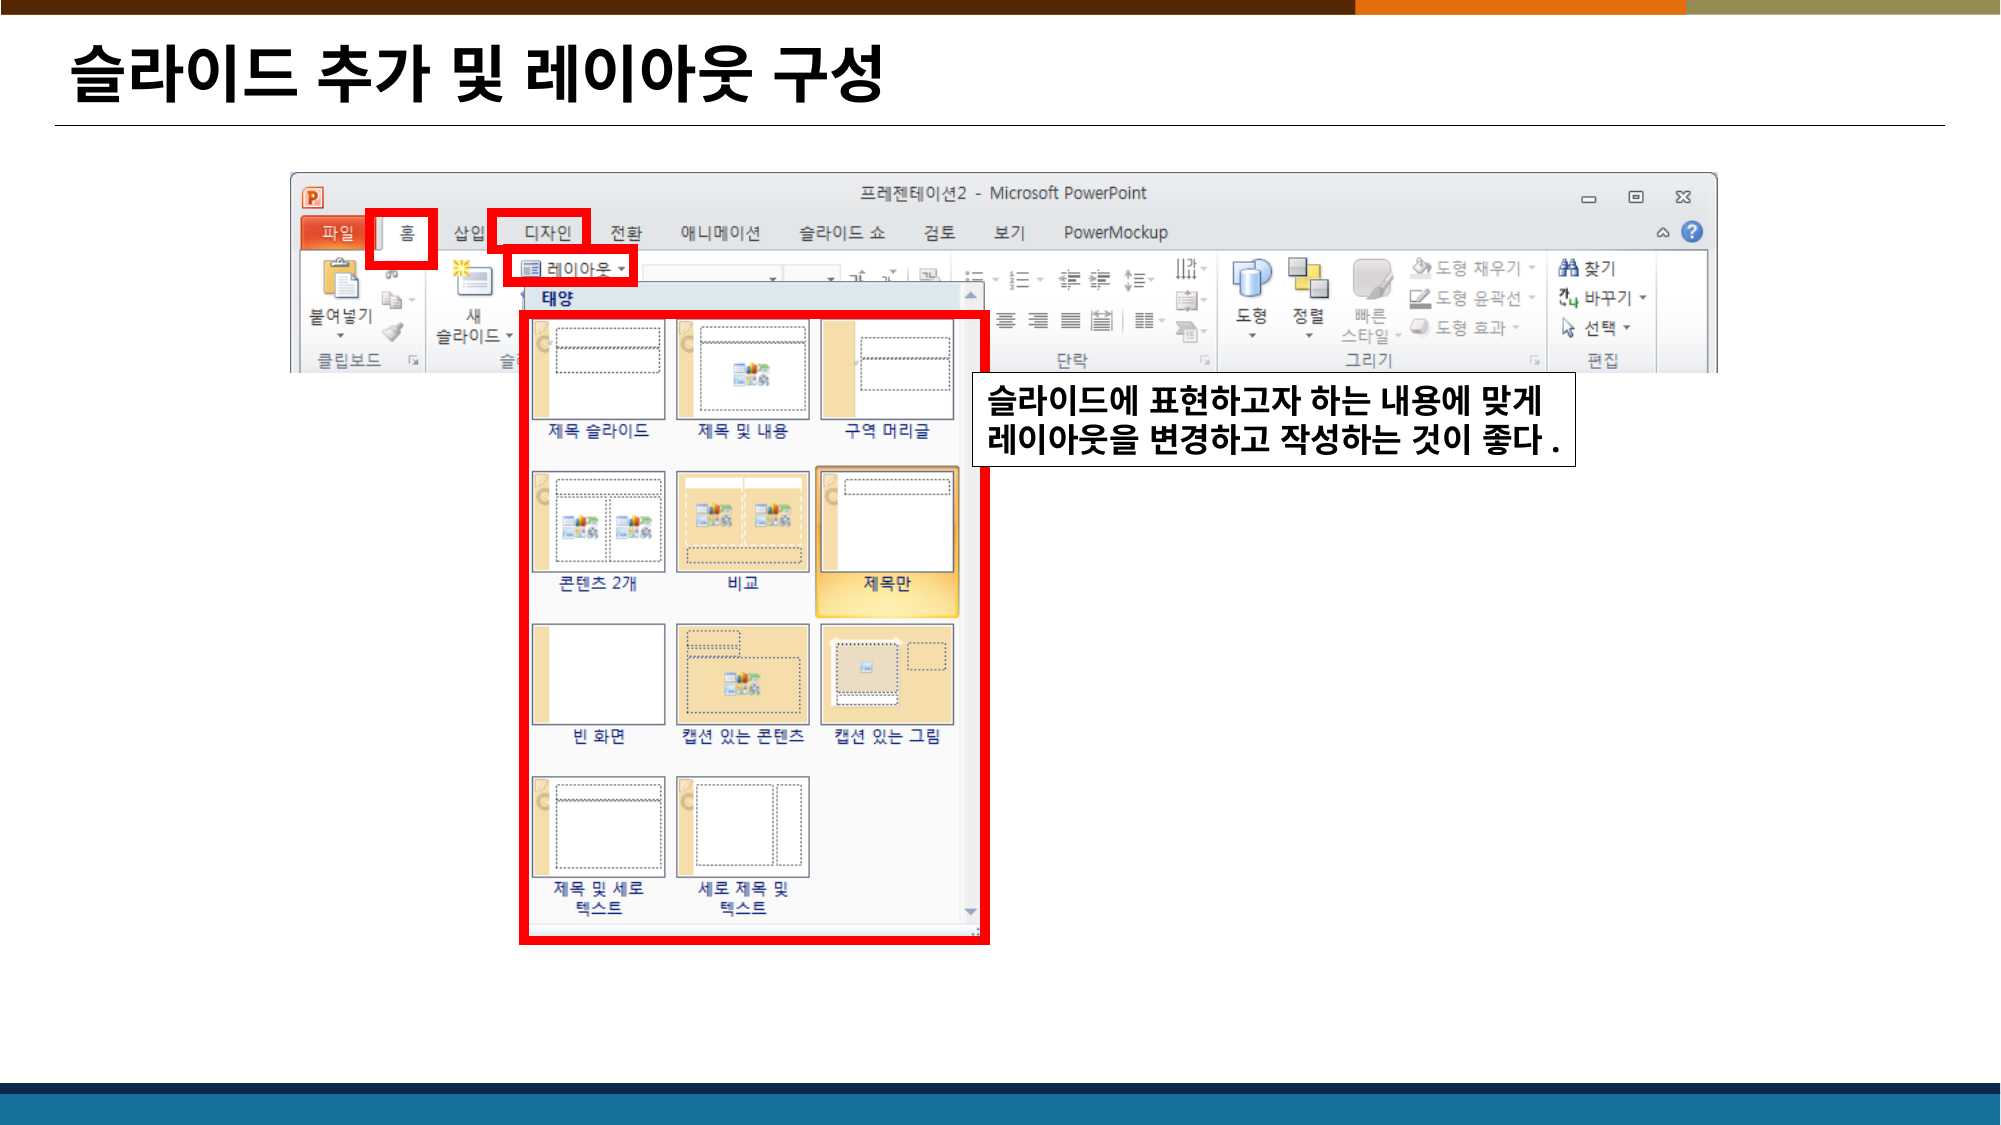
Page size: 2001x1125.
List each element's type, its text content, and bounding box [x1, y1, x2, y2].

title 슬라이드 추가 및 레이아웃 구성 [54, 32, 1946, 122]
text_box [290, 172, 1718, 941]
